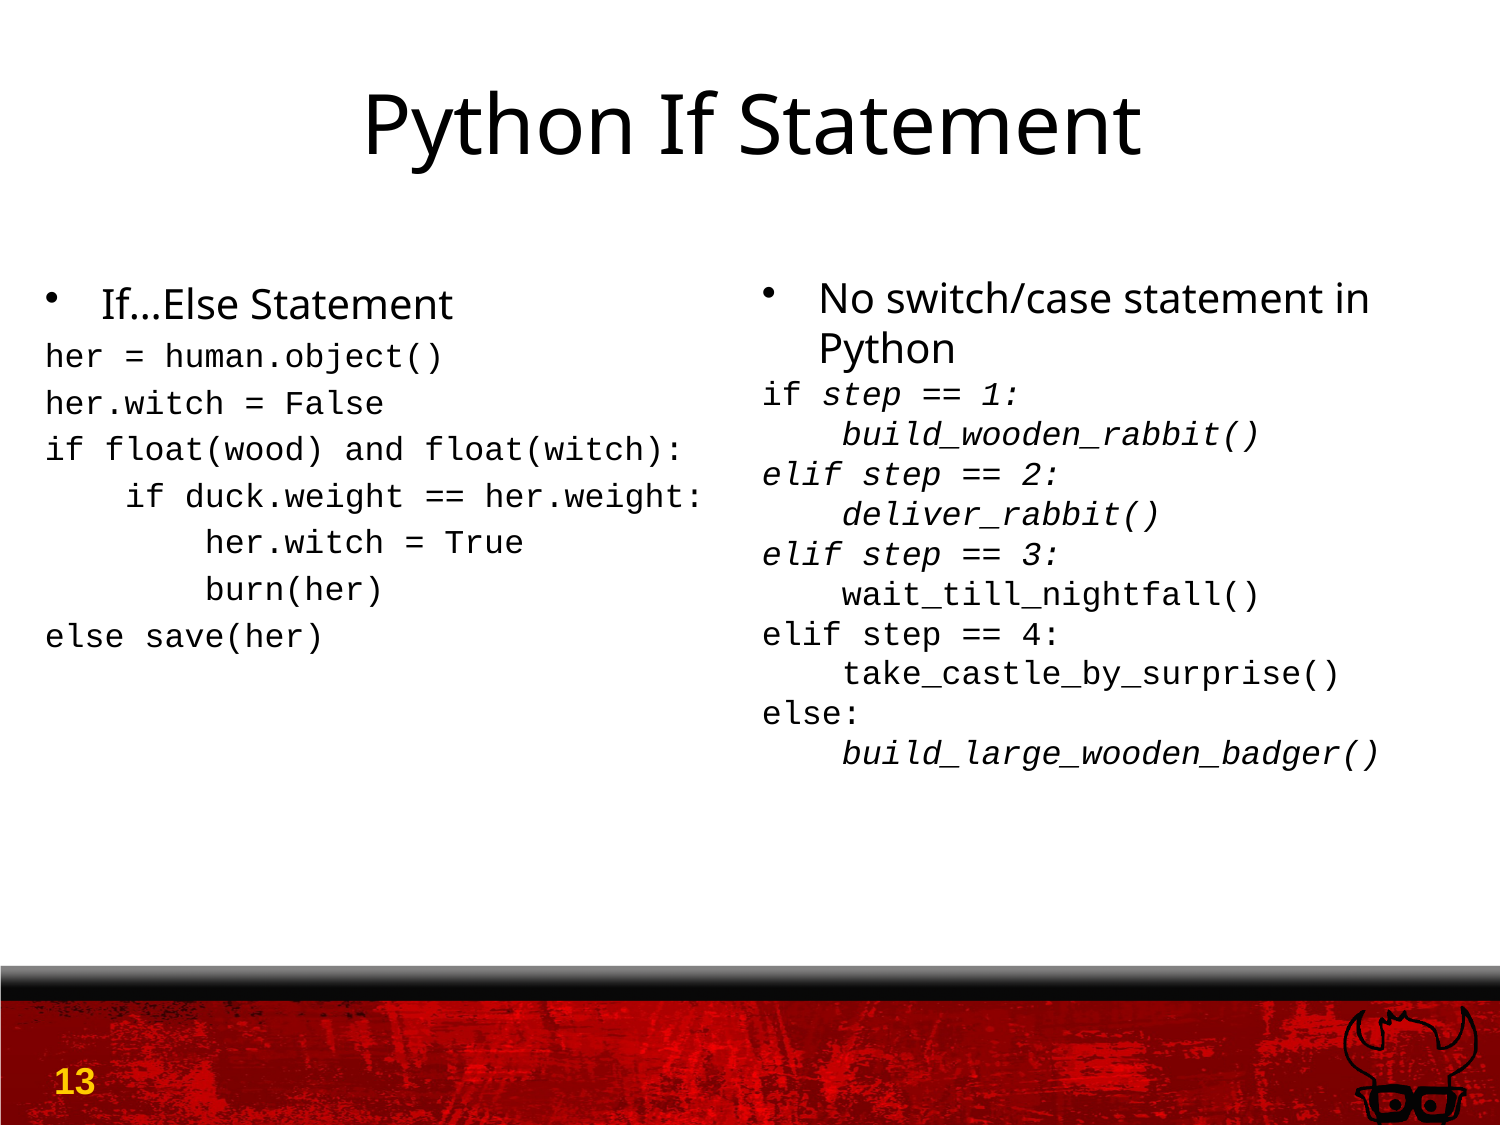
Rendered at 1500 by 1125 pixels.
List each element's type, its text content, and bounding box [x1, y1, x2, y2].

picture [0, 282, 1500, 1125]
text_box No switch/case statement in Python if step == 1: build_wooden_rabbit() elif step == 2: deliver_rabbit() elif step == 3: wait_till_nightfall() elif step == 4: take_castle_by_surprise() else: build_large_wooden_badger() [747, 264, 1500, 940]
list If…Else Statement her = human.object() her.witch = False if float(wood) and float(witch): if duck.weight == her.weight: her.witch = True burn(her) else save(her) [29, 269, 779, 946]
title Python If Statement [35, 24, 1469, 219]
